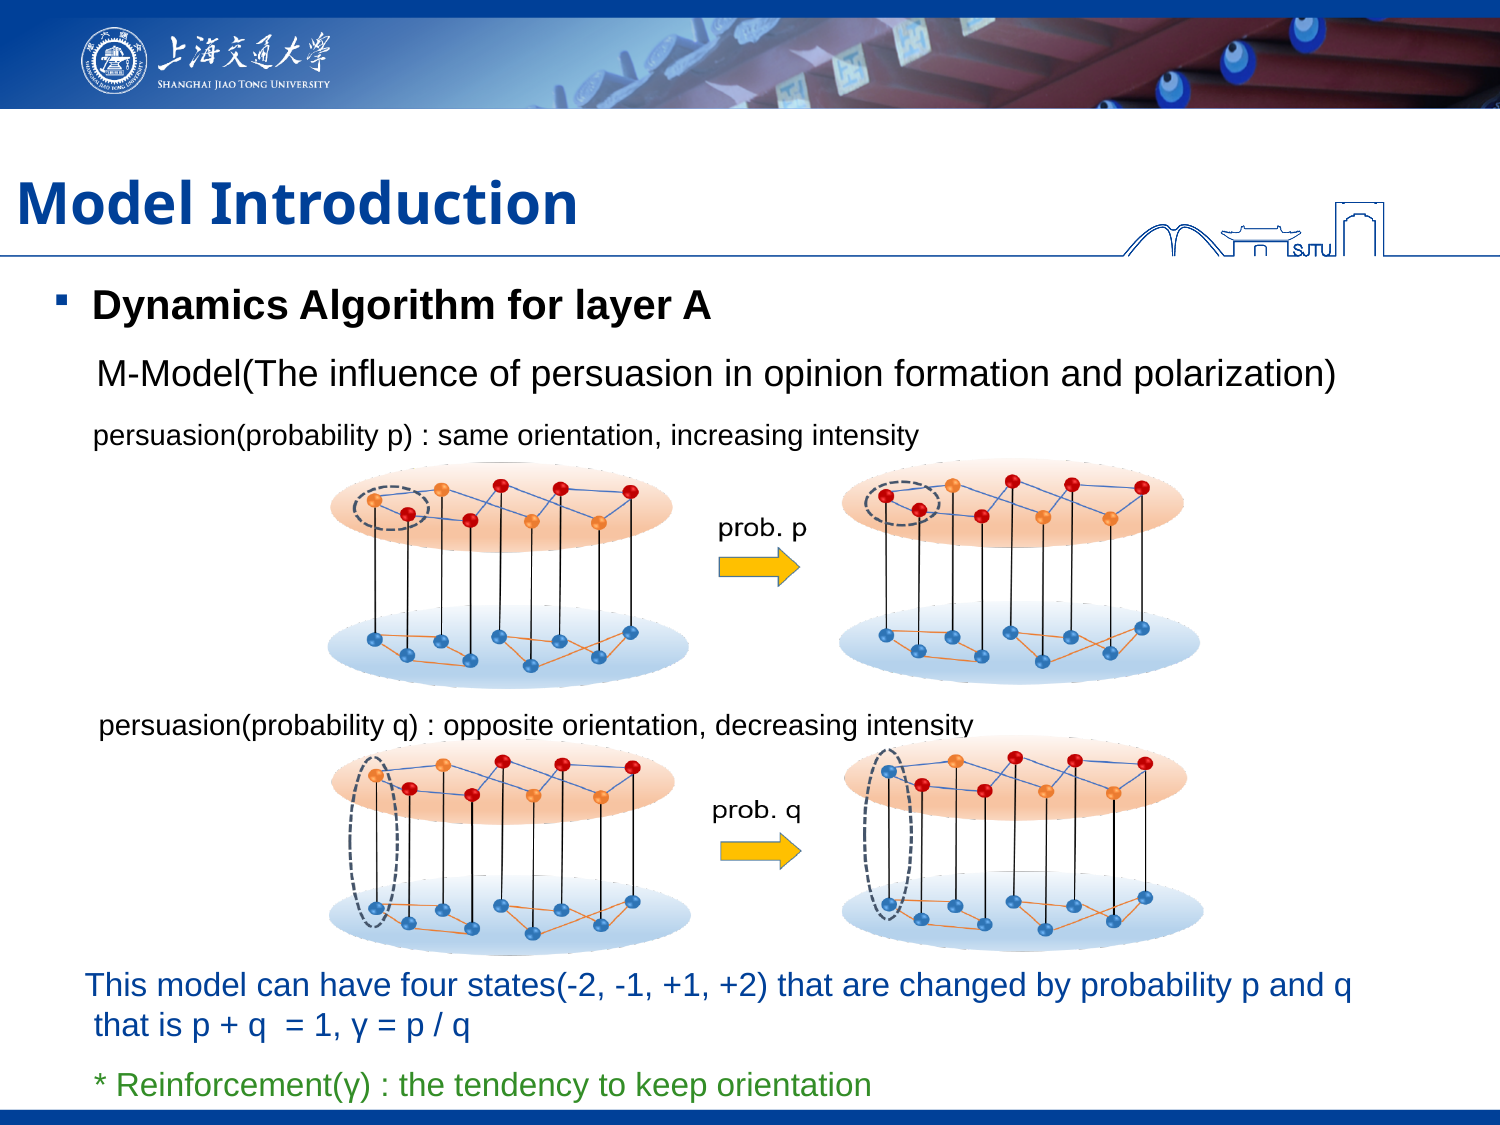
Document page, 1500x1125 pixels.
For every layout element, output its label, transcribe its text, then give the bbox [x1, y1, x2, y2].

text_box Dynamics Algorithm for layer A M-Model(The influence of persuasion in opinion formation and polarization) [39, 270, 1467, 402]
picture [327, 458, 1216, 700]
text_box persuasion(probability q) : opposite orientation, decreasing intensity [75, 699, 1116, 749]
text_box Model Introduction [0, 158, 1374, 253]
text_box persuasion(probability p) : same orientation, increasing intensity [69, 408, 974, 459]
text_box This model can have four states(-2, -1, +1, +2) that are changed by probability p and q that is p + q = 1, γ = p / q * Reinforcement(γ) : the tendency to keep orientation [69, 956, 1500, 1111]
picture [325, 729, 1216, 959]
picture [0, 18, 1500, 109]
